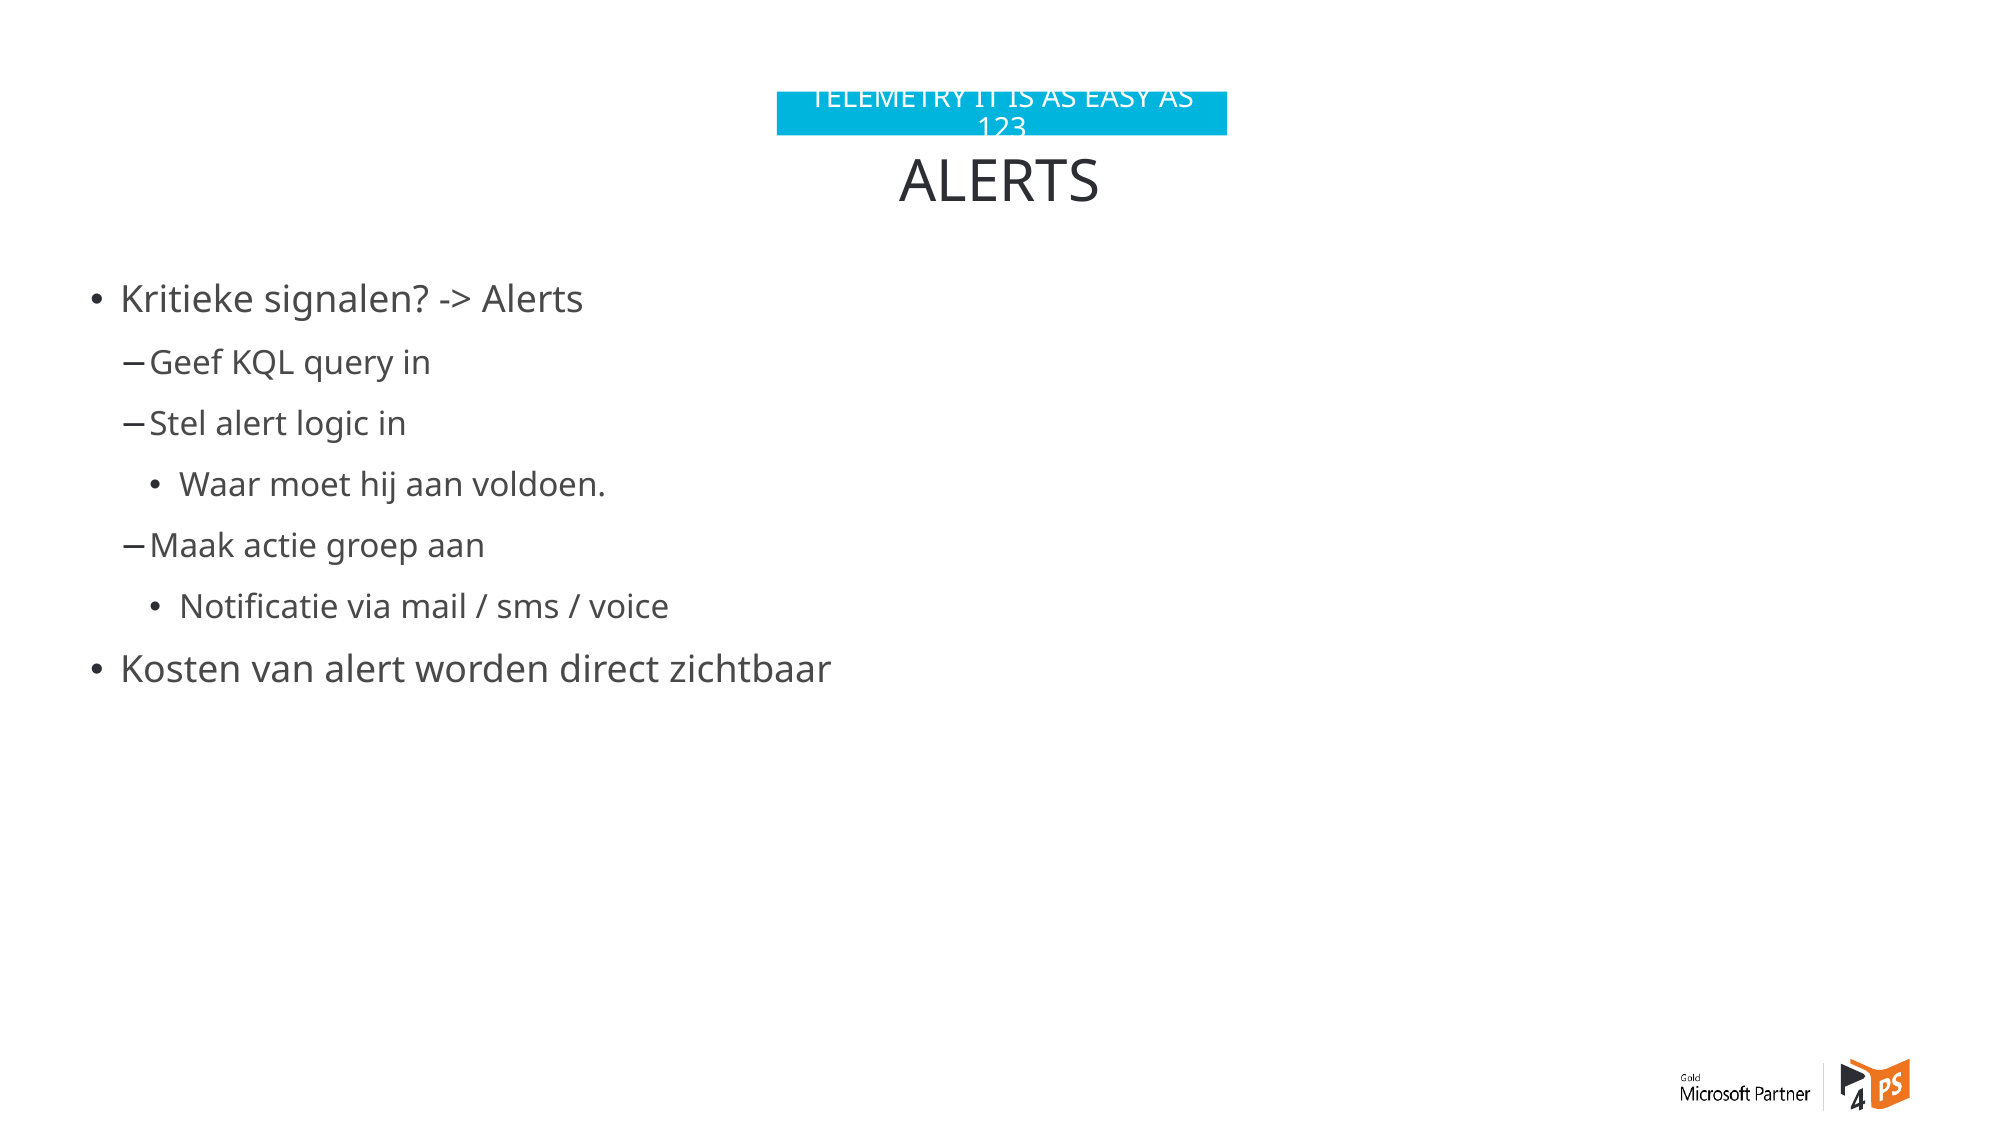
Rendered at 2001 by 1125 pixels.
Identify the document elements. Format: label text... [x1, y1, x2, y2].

subtitle Telemetry it is as easy as 123 [776, 91, 1228, 136]
title Alerts [90, 137, 1910, 228]
picture [1677, 1067, 1816, 1106]
list Kritieke signalen? -> Alerts Geef KQL query in Stel alert logic in Waar moet hij aan voldoen. Maak actie groep aan Notificatie via mail / sms / voice Kosten van alert worden direct zichtbaar [90, 274, 1910, 1033]
